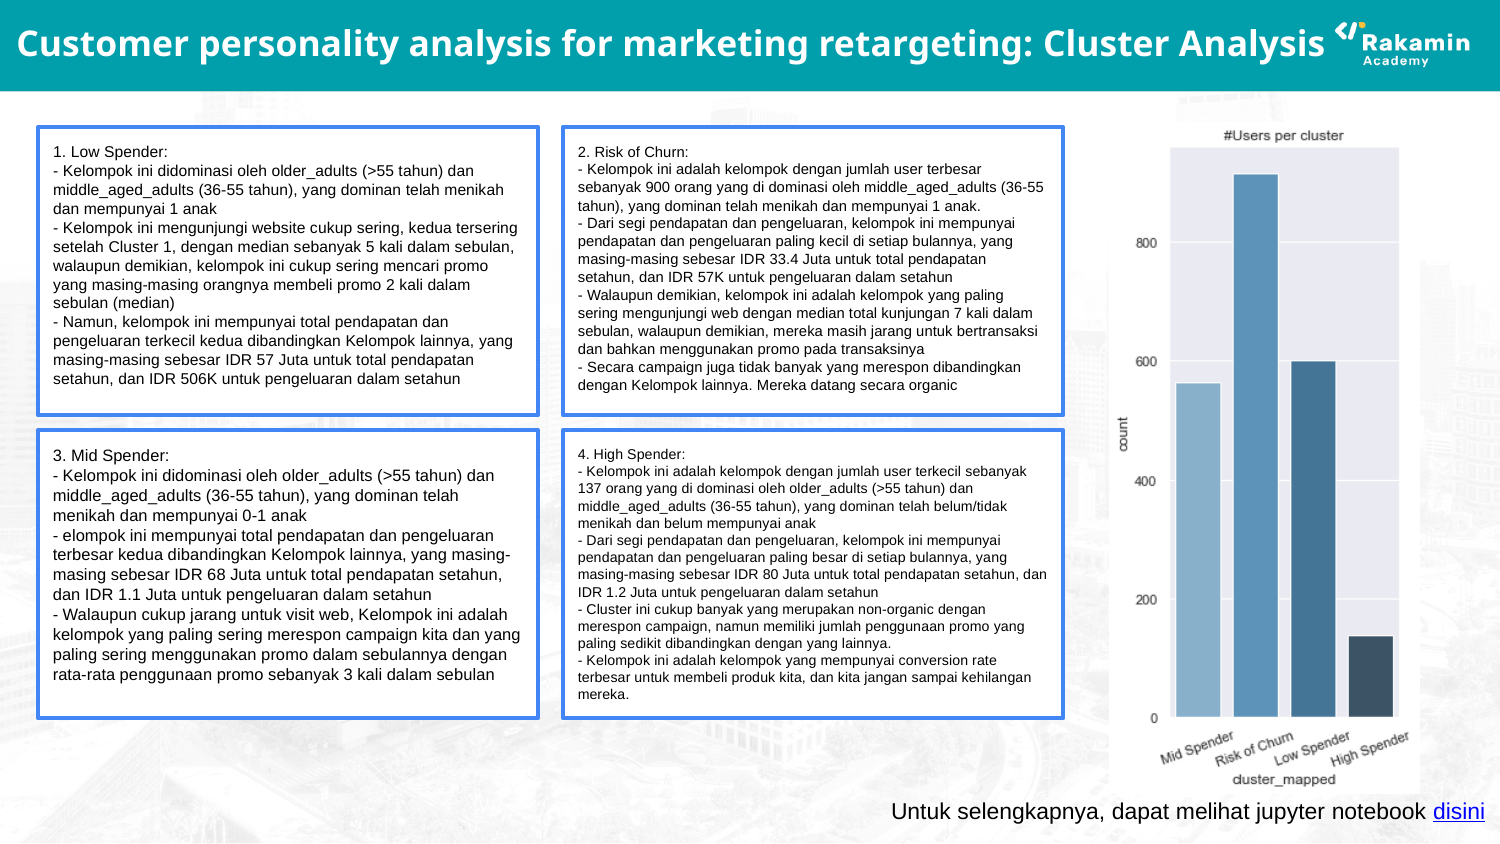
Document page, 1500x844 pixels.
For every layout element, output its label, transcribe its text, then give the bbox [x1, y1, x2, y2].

text_box Untuk selengkapnya, dapat melihat jupyter notebook disini [763, 782, 1500, 838]
text_box 4. High Spender: - Kelompok ini adalah kelompok dengan jumlah user terkecil sebanyak 137 orang yang di dominasi oleh older_adults (>55 tahun) dan middle_aged_adults (36-55 tahun), yang dominan telah belum/tidak menikah dan belum mempunyai anak - Dari segi pendapatan dan pengeluaran, kelompok ini mempunyai pendapatan dan pengeluaran paling besar di setiap bulannya, yang masing-masing sebesar IDR 80 Juta untuk total pendapatan setahun, dan IDR 1.2 Juta untuk pengeluaran dalam setahun - Cluster ini cukup banyak yang merupakan non-organic dengan merespon campaign, namun memiliki jumlah penggunaan promo yang paling sedikit dibandingkan dengan yang lainnya. - Kelompok ini adalah kelompok yang mempunyai conversion rate terbesar untuk membeli produk kita, dan kita jangan sampai kehilangan mereka. [562, 430, 1063, 719]
list 1. Low Spender: - Kelompok ini didominasi oleh older_adults (>55 tahun) dan middle_aged_adults (36-55 tahun), yang dominan telah menikah dan mempunyai 1 anak - Kelompok ini mengunjungi website cukup sering, kedua tersering setelah Cluster 1, dengan median sebanyak 5 kali dalam sebulan, walaupun demikian, kelompok ini cukup sering mencari promo yang masing-masing orangnya membeli promo 2 kali dalam sebulan (median) - Namun, kelompok ini mempunyai total pendapatan dan pengeluaran terkecil kedua dibandingkan Kelompok lainnya, yang masing-masing sebesar IDR 57 Juta untuk total pendapatan setahun, dan IDR 506K untuk pengeluaran dalam setahun [38, 127, 539, 416]
text_box 3. Mid Spender: - Kelompok ini didominasi oleh older_adults (>55 tahun) dan middle_aged_adults (36-55 tahun), yang dominan telah menikah dan mempunyai 0-1 anak - elompok ini mempunyai total pendapatan dan pengeluaran terbesar kedua dibandingkan Kelompok lainnya, yang masing-masing sebesar IDR 68 Juta untuk total pendapatan setahun, dan IDR 1.1 Juta untuk pengeluaran dalam setahun - Walaupun cukup jarang untuk visit web, Kelompok ini adalah kelompok yang paling sering merespon campaign kita dan yang paling sering menggunakan promo dalam sebulannya dengan rata-rata penggunaan promo sebanyak 3 kali dalam sebulan [37, 430, 538, 719]
text_box 2. Risk of Churn: - Kelompok ini adalah kelompok dengan jumlah user terbesar sebanyak 900 orang yang di dominasi oleh middle_aged_adults (36-55 tahun), yang dominan telah menikah dan mempunyai 1 anak. - Dari segi pendapatan dan pengeluaran, kelompok ini mempunyai pendapatan dan pengeluaran paling kecil di setiap bulannya, yang masing-masing sebesar IDR 33.4 Juta untuk total pendapatan setahun, dan IDR 57K untuk pengeluaran dalam setahun - Walaupun demikian, kelompok ini adalah kelompok yang paling sering mengunjungi web dengan median total kunjungan 7 kali dalam sebulan, walaupun demikian, mereka masih jarang untuk bertransaksi dan bahkan menggunakan promo pada transaksinya - Secara campaign juga tidak banyak yang merespon dibandingkan dengan Kelompok lainnya. Mereka datang secara organic [562, 127, 1063, 416]
title Customer personality analysis for marketing retargeting: Cluster Analysis [0, 6, 1342, 92]
picture [0, 0, 1500, 844]
